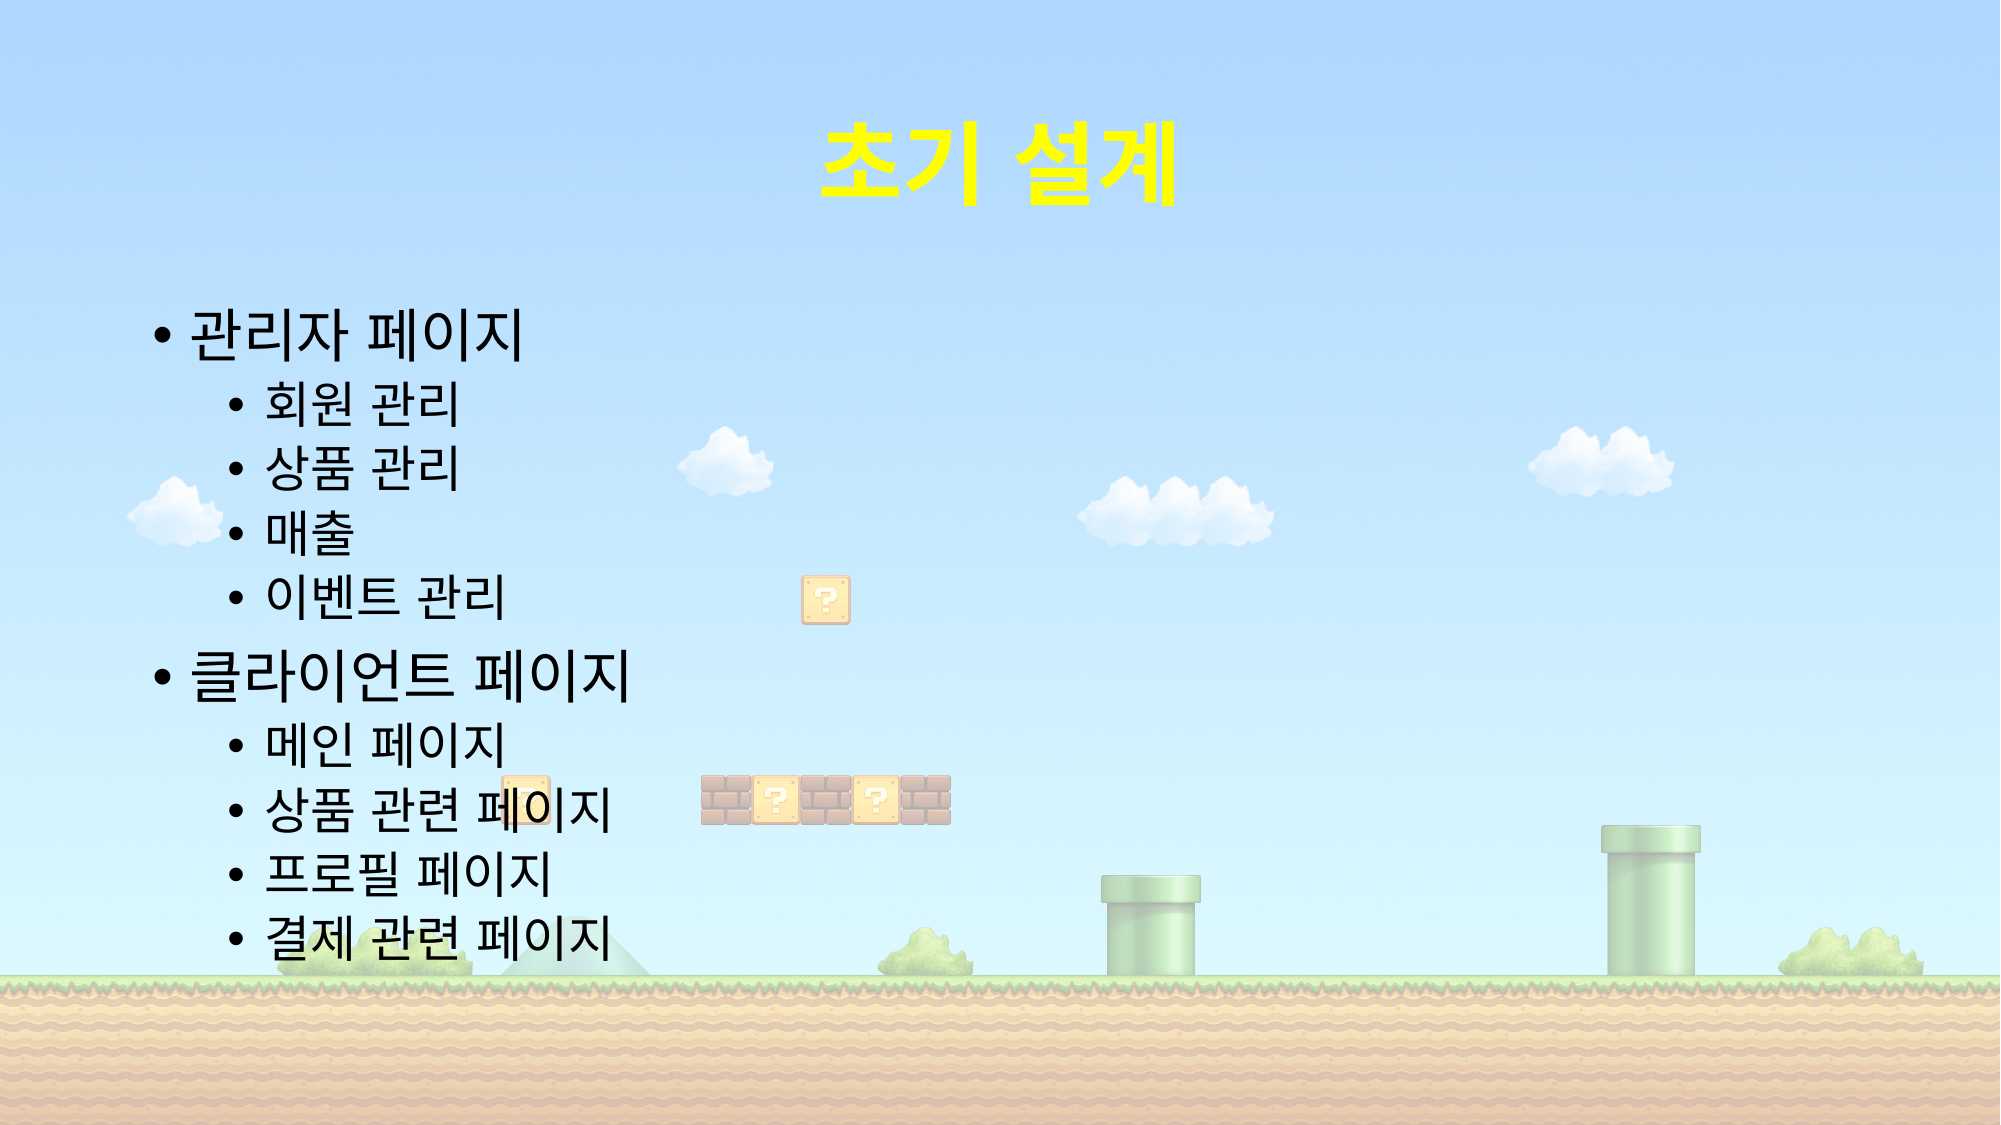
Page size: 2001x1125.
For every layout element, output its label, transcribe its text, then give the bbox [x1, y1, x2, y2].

list 관리자 페이지 회원 관리 상품 관리 매출 이벤트 관리 클라이언트 페이지 메인 페이지 상품 관련 페이지 프로필 페이지 결제 관련 페이지 [137, 299, 1863, 1014]
title 초기 설계 [137, 59, 1863, 278]
